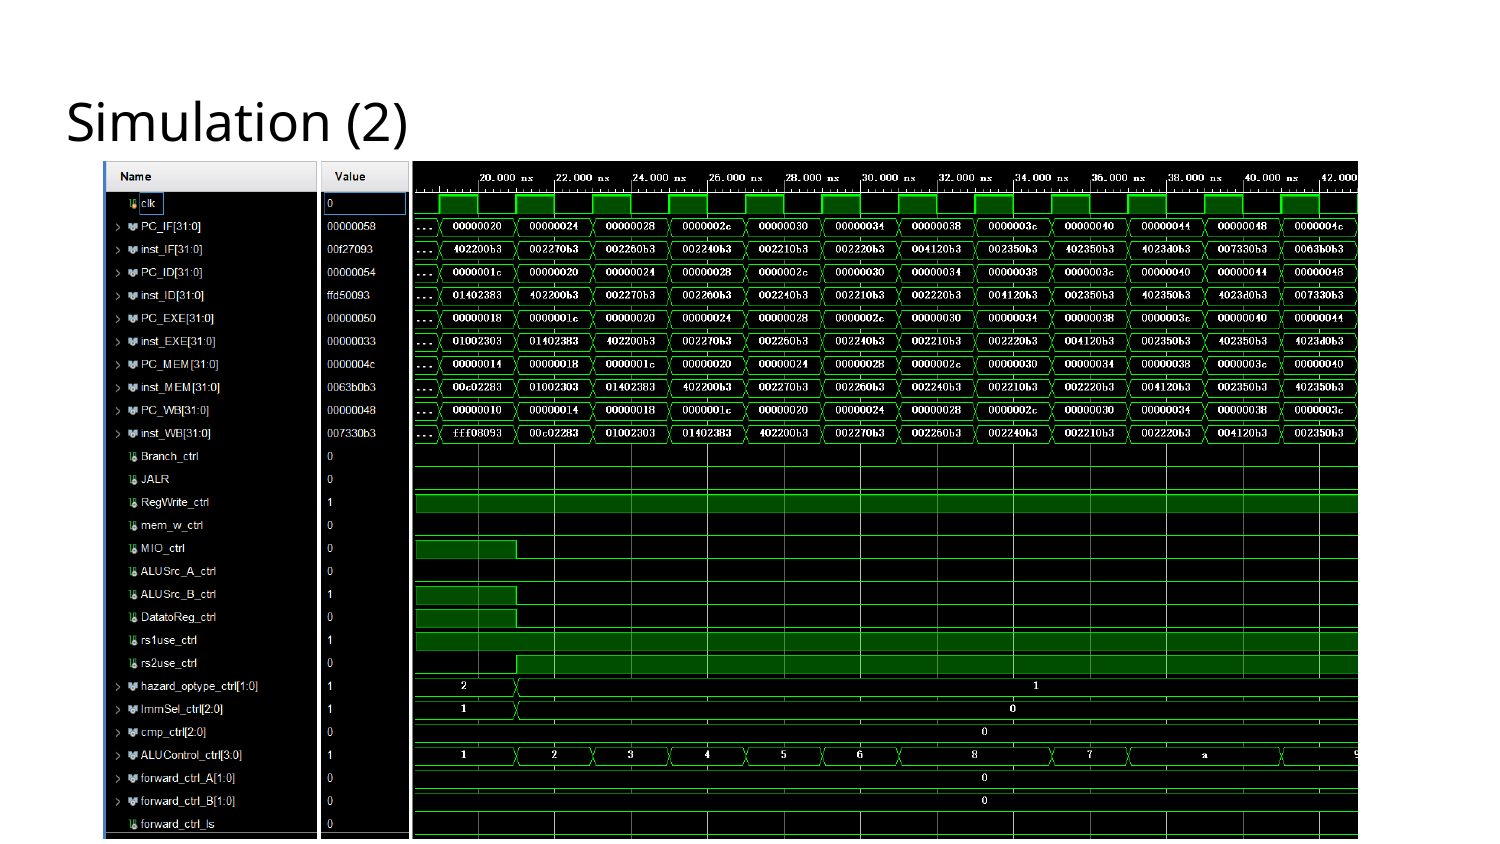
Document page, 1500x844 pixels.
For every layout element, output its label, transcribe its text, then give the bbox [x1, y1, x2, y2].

title Simulation (2) [51, 72, 1449, 167]
picture [100, 161, 1359, 839]
